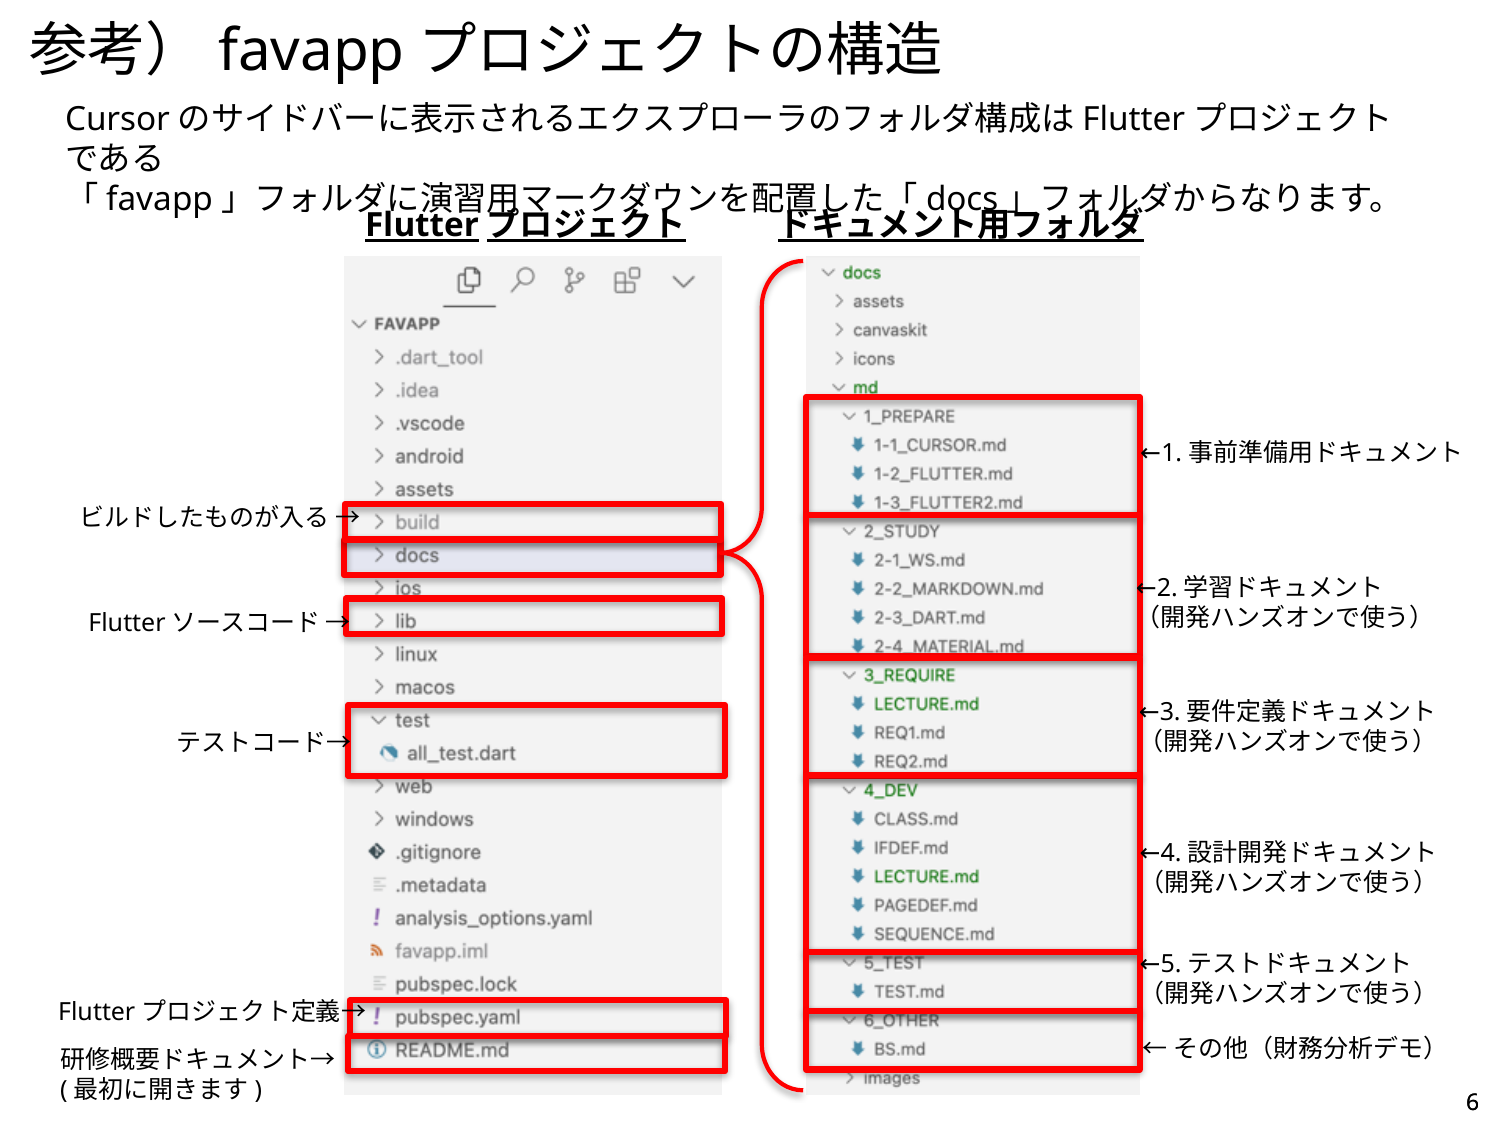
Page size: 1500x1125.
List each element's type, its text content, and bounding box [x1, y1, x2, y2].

text_box Flutterプロジェクト定義→ [43, 988, 339, 1034]
text_box ビルドしたものが入る → [65, 494, 339, 539]
text_box テストコード→ [162, 718, 339, 764]
text_box ←その他（財務分析デモ） [1145, 1025, 1464, 1070]
text_box [727, 259, 801, 1093]
text_box Flutterソースコード → [73, 598, 339, 644]
text_box ←5.テストドキュメント （開発ハンズオンで使う） [1145, 940, 1454, 1016]
picture [805, 255, 1140, 1096]
text_box Cursorのサイドバーに表示されるエクスプローラのフォルダ構成はFlutterプロジェクトである 「favapp」フォルダに演習用マークダウンを配置した「docs」フォルダからなります。 [50, 90, 1436, 225]
text_box 研修概要ドキュメント→ (最初に開きます) [45, 1035, 350, 1111]
text_box ←3.要件定義ドキュメント （開発ハンズオンで使う） [1145, 688, 1453, 763]
picture [344, 255, 722, 1096]
text_box ←1.事前準備用ドキュメント [1145, 429, 1479, 474]
text_box ←2.学習ドキュメント （開発ハンズオンで使う） [1145, 564, 1450, 639]
text_box ドキュメント用フォルダ [763, 196, 1159, 251]
text_box 参考）favappプロジェクトの構造 [14, 4, 1362, 90]
text_box Flutterプロジェクト [350, 196, 702, 251]
text_box ←4.設計開発ドキュメント （開発ハンズオンで使う） [1145, 829, 1454, 904]
